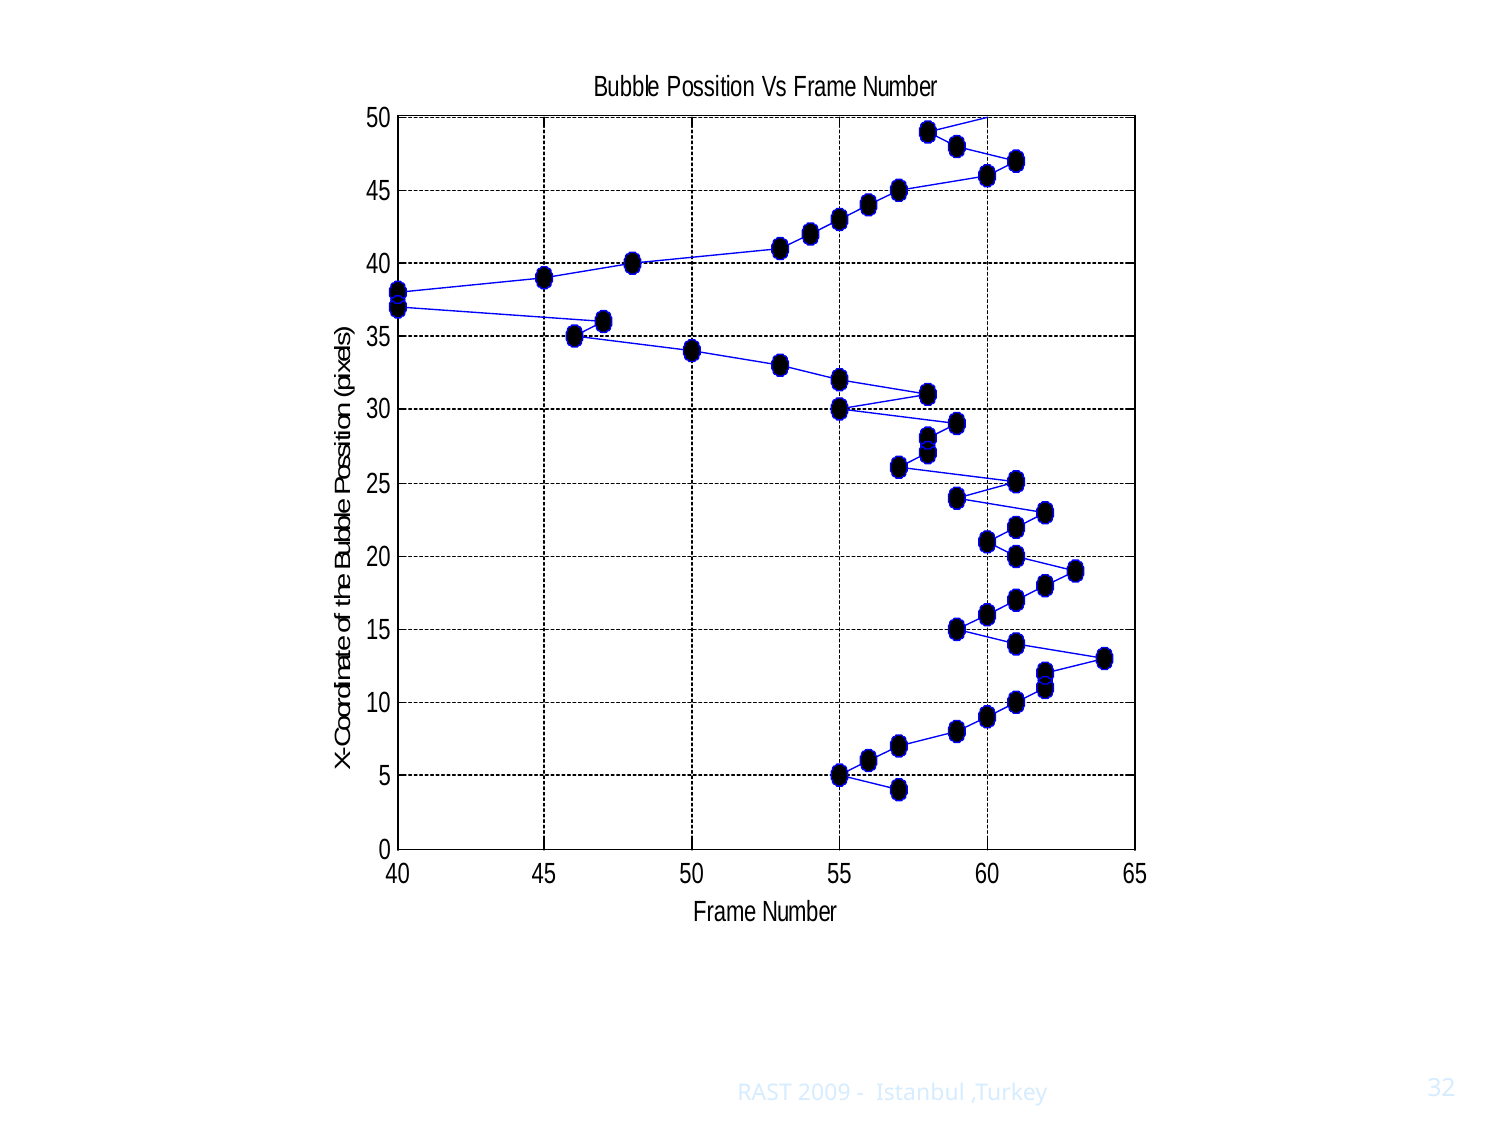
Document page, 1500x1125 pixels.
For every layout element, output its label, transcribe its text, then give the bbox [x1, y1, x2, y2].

footer RAST 2009 - Istanbul ,Turkey [150, 1052, 1063, 1113]
slide_number 32 [1412, 1052, 1488, 1113]
picture [274, 49, 1226, 951]
